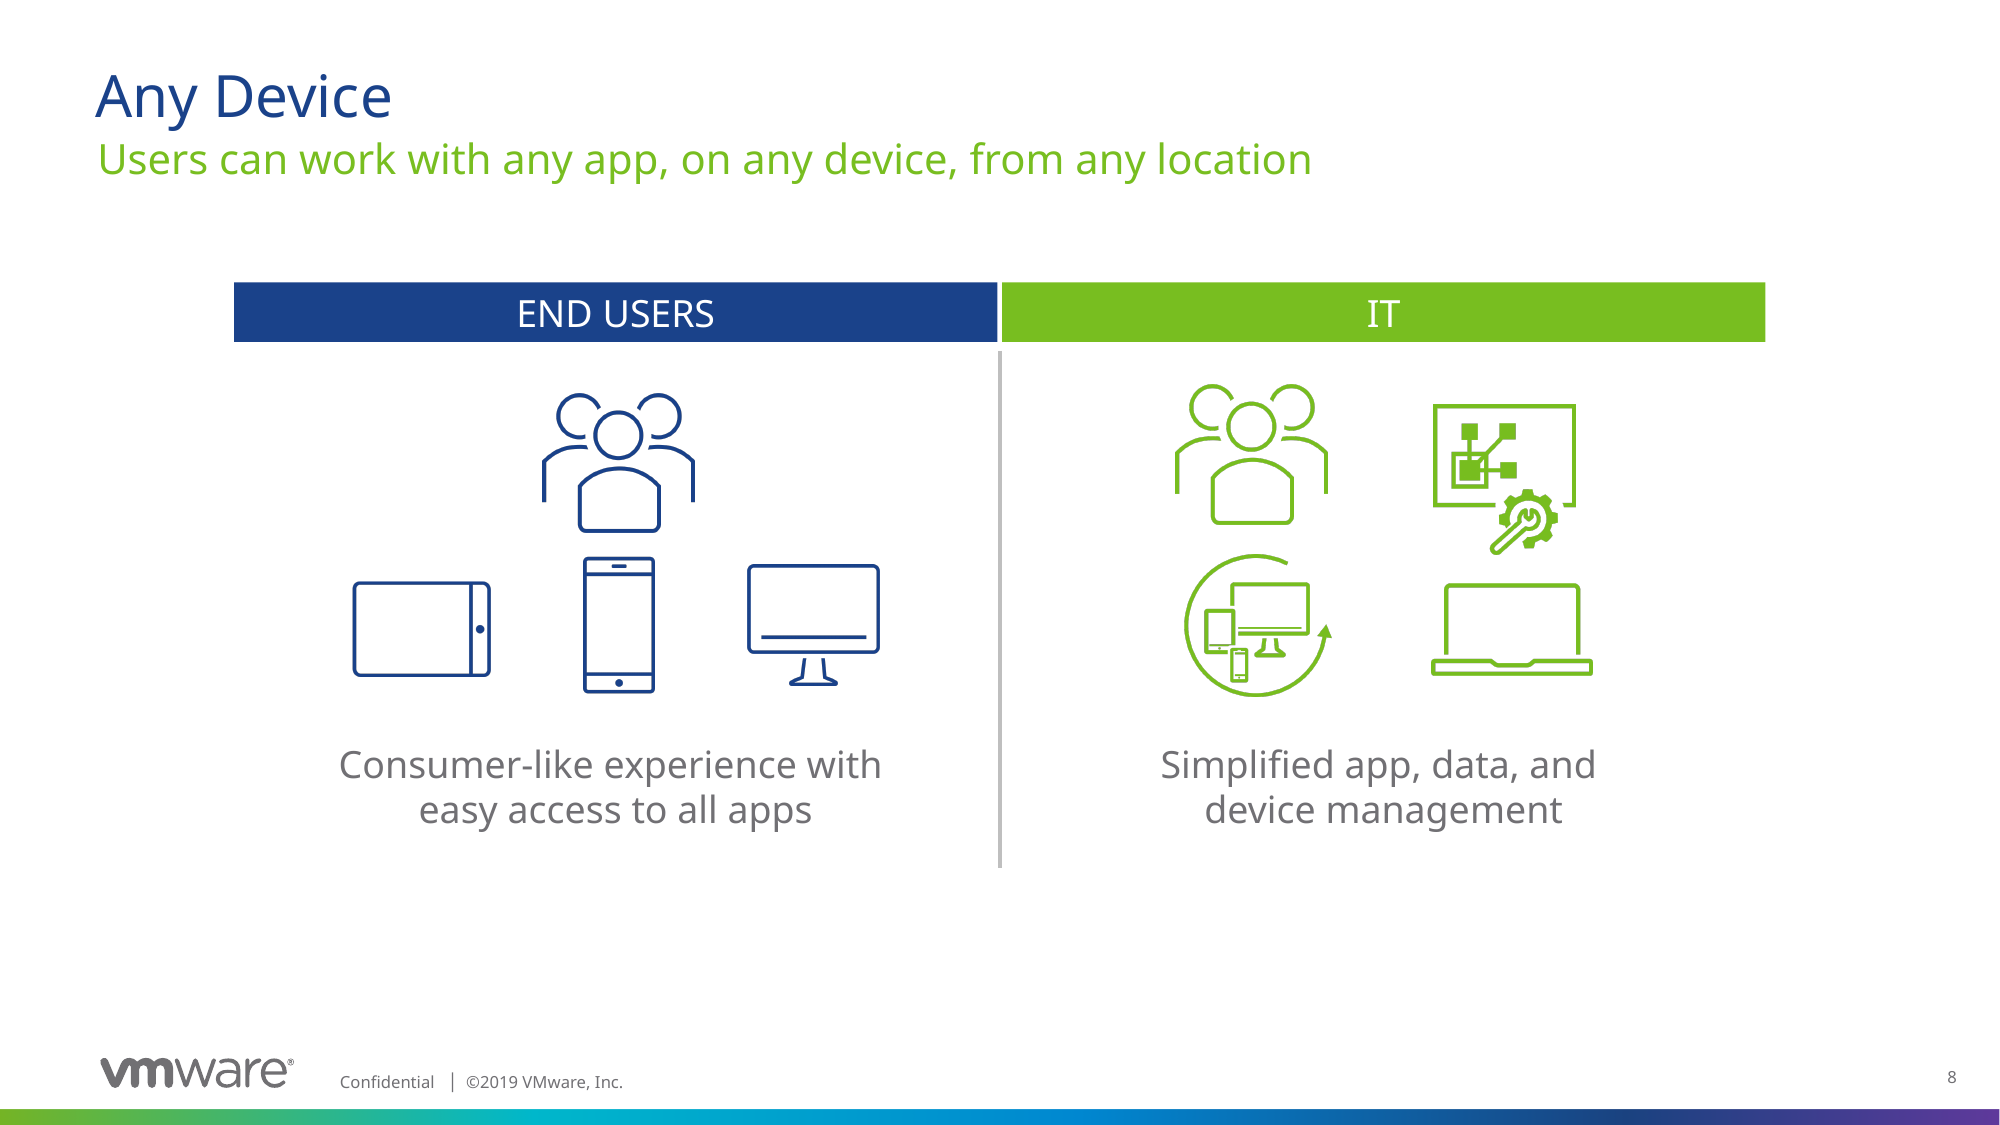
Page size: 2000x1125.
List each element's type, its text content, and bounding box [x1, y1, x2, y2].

picture [583, 555, 655, 695]
text_box END USERS [234, 282, 998, 342]
picture [1075, 1109, 2000, 1125]
picture [1175, 384, 1328, 525]
picture [353, 559, 491, 698]
text_box Consumer-like experience with easy access to all apps [234, 733, 995, 838]
title Any Device [95, 67, 1900, 131]
picture [542, 392, 695, 533]
text_box Simplified app, data, and device management [1004, 733, 1766, 838]
picture [1433, 404, 1576, 555]
picture [0, 1109, 720, 1125]
picture [1183, 554, 1332, 698]
text_box IT [1002, 282, 1766, 342]
picture [747, 564, 881, 686]
subtitle Users can work with any app, on any device, from any location [97, 133, 1900, 174]
picture [1430, 583, 1593, 676]
